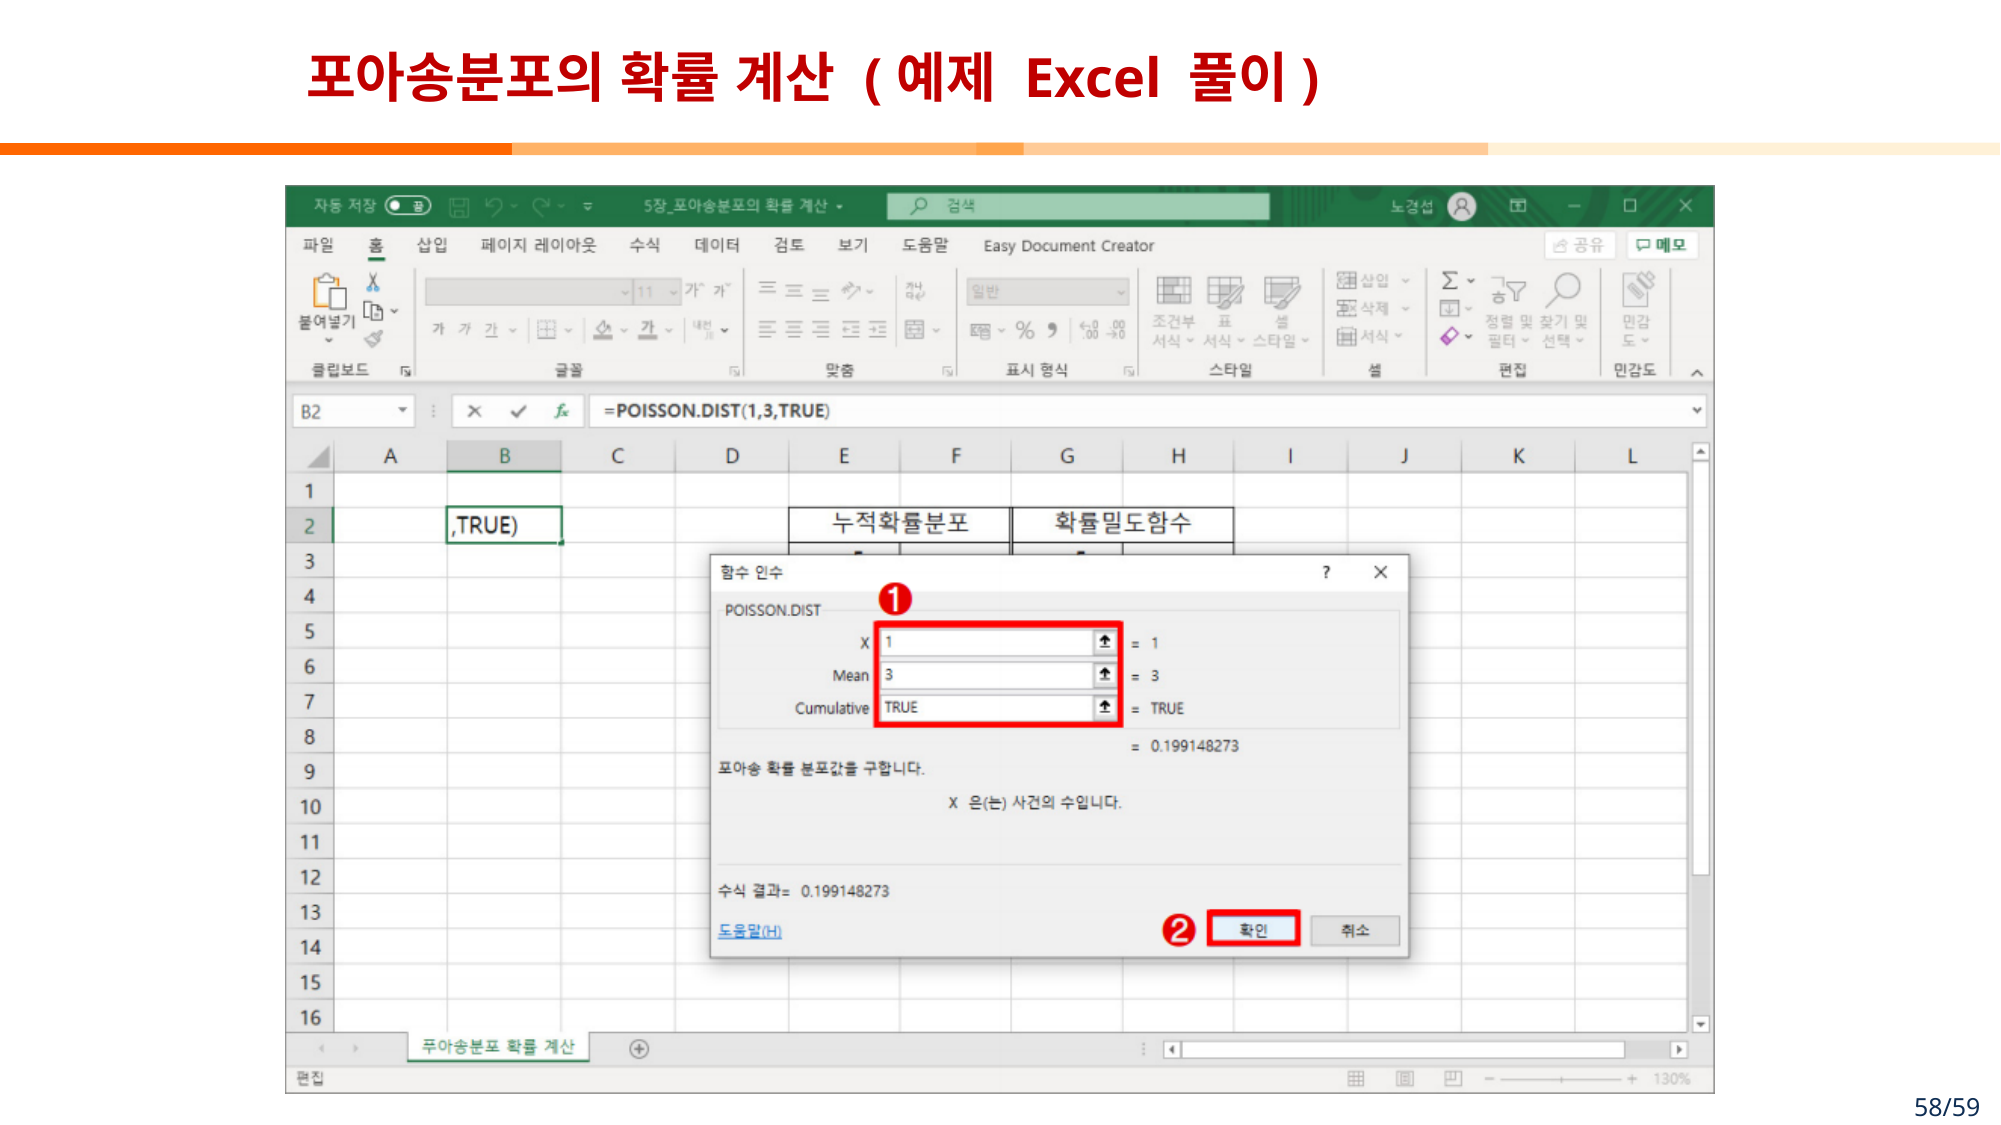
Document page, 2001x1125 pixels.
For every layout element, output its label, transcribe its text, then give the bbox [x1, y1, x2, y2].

picture [285, 185, 1715, 1095]
title 포아송분포의 확률 계산 (예제 Excel 풀이) [291, 31, 1532, 122]
